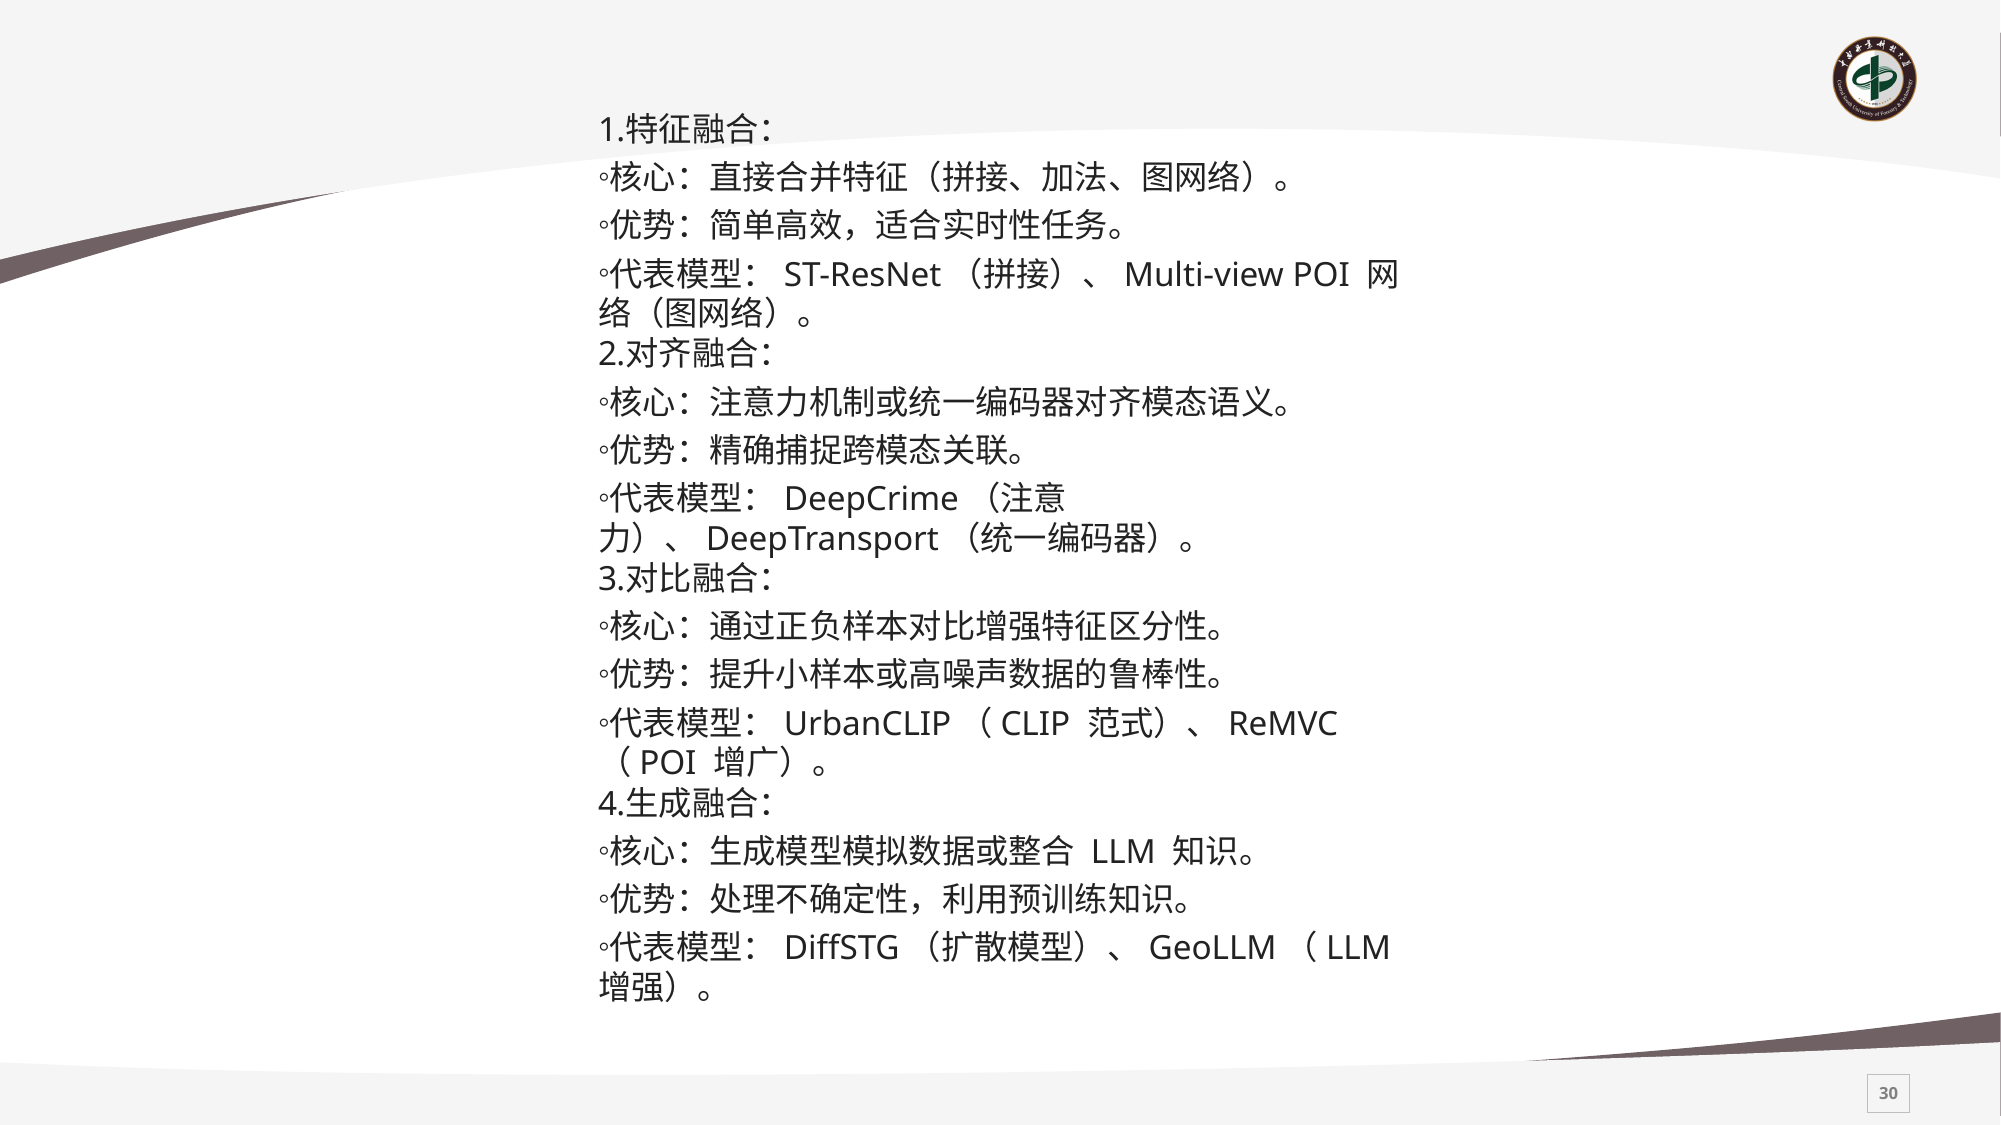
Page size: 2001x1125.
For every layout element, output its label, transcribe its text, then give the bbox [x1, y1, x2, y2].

text_box 特征融合： 核心：直接合并特征（拼接、加法、图网络）。 优势：简单高效，适合实时性任务。 代表模型：ST-ResNet（拼接）、Multi-view POI 网络（图网络）。 对齐融合： 核心：注意力机制或统一编码器对齐模态语义。 优势：精确捕捉跨模态关联。 代表模型：DeepCrime（注意力）、DeepTransport（统一编码器）。 对比融合： 核心：通过正负样本对比增强特征区分性。 优势：提升小样本或高噪声数据的鲁棒性。 代表模型：UrbanCLIP（CLIP 范式）、ReMVC（POI 增广）。 生成融合： 核心：生成模型模拟数据或整合 LLM 知识。 优势：处理不确定性，利用预训练知识。 代表模型：DiffSTG（扩散模型）、GeoLLM（LLM 增强）。 [583, 100, 1417, 1014]
picture [1831, 35, 1918, 123]
